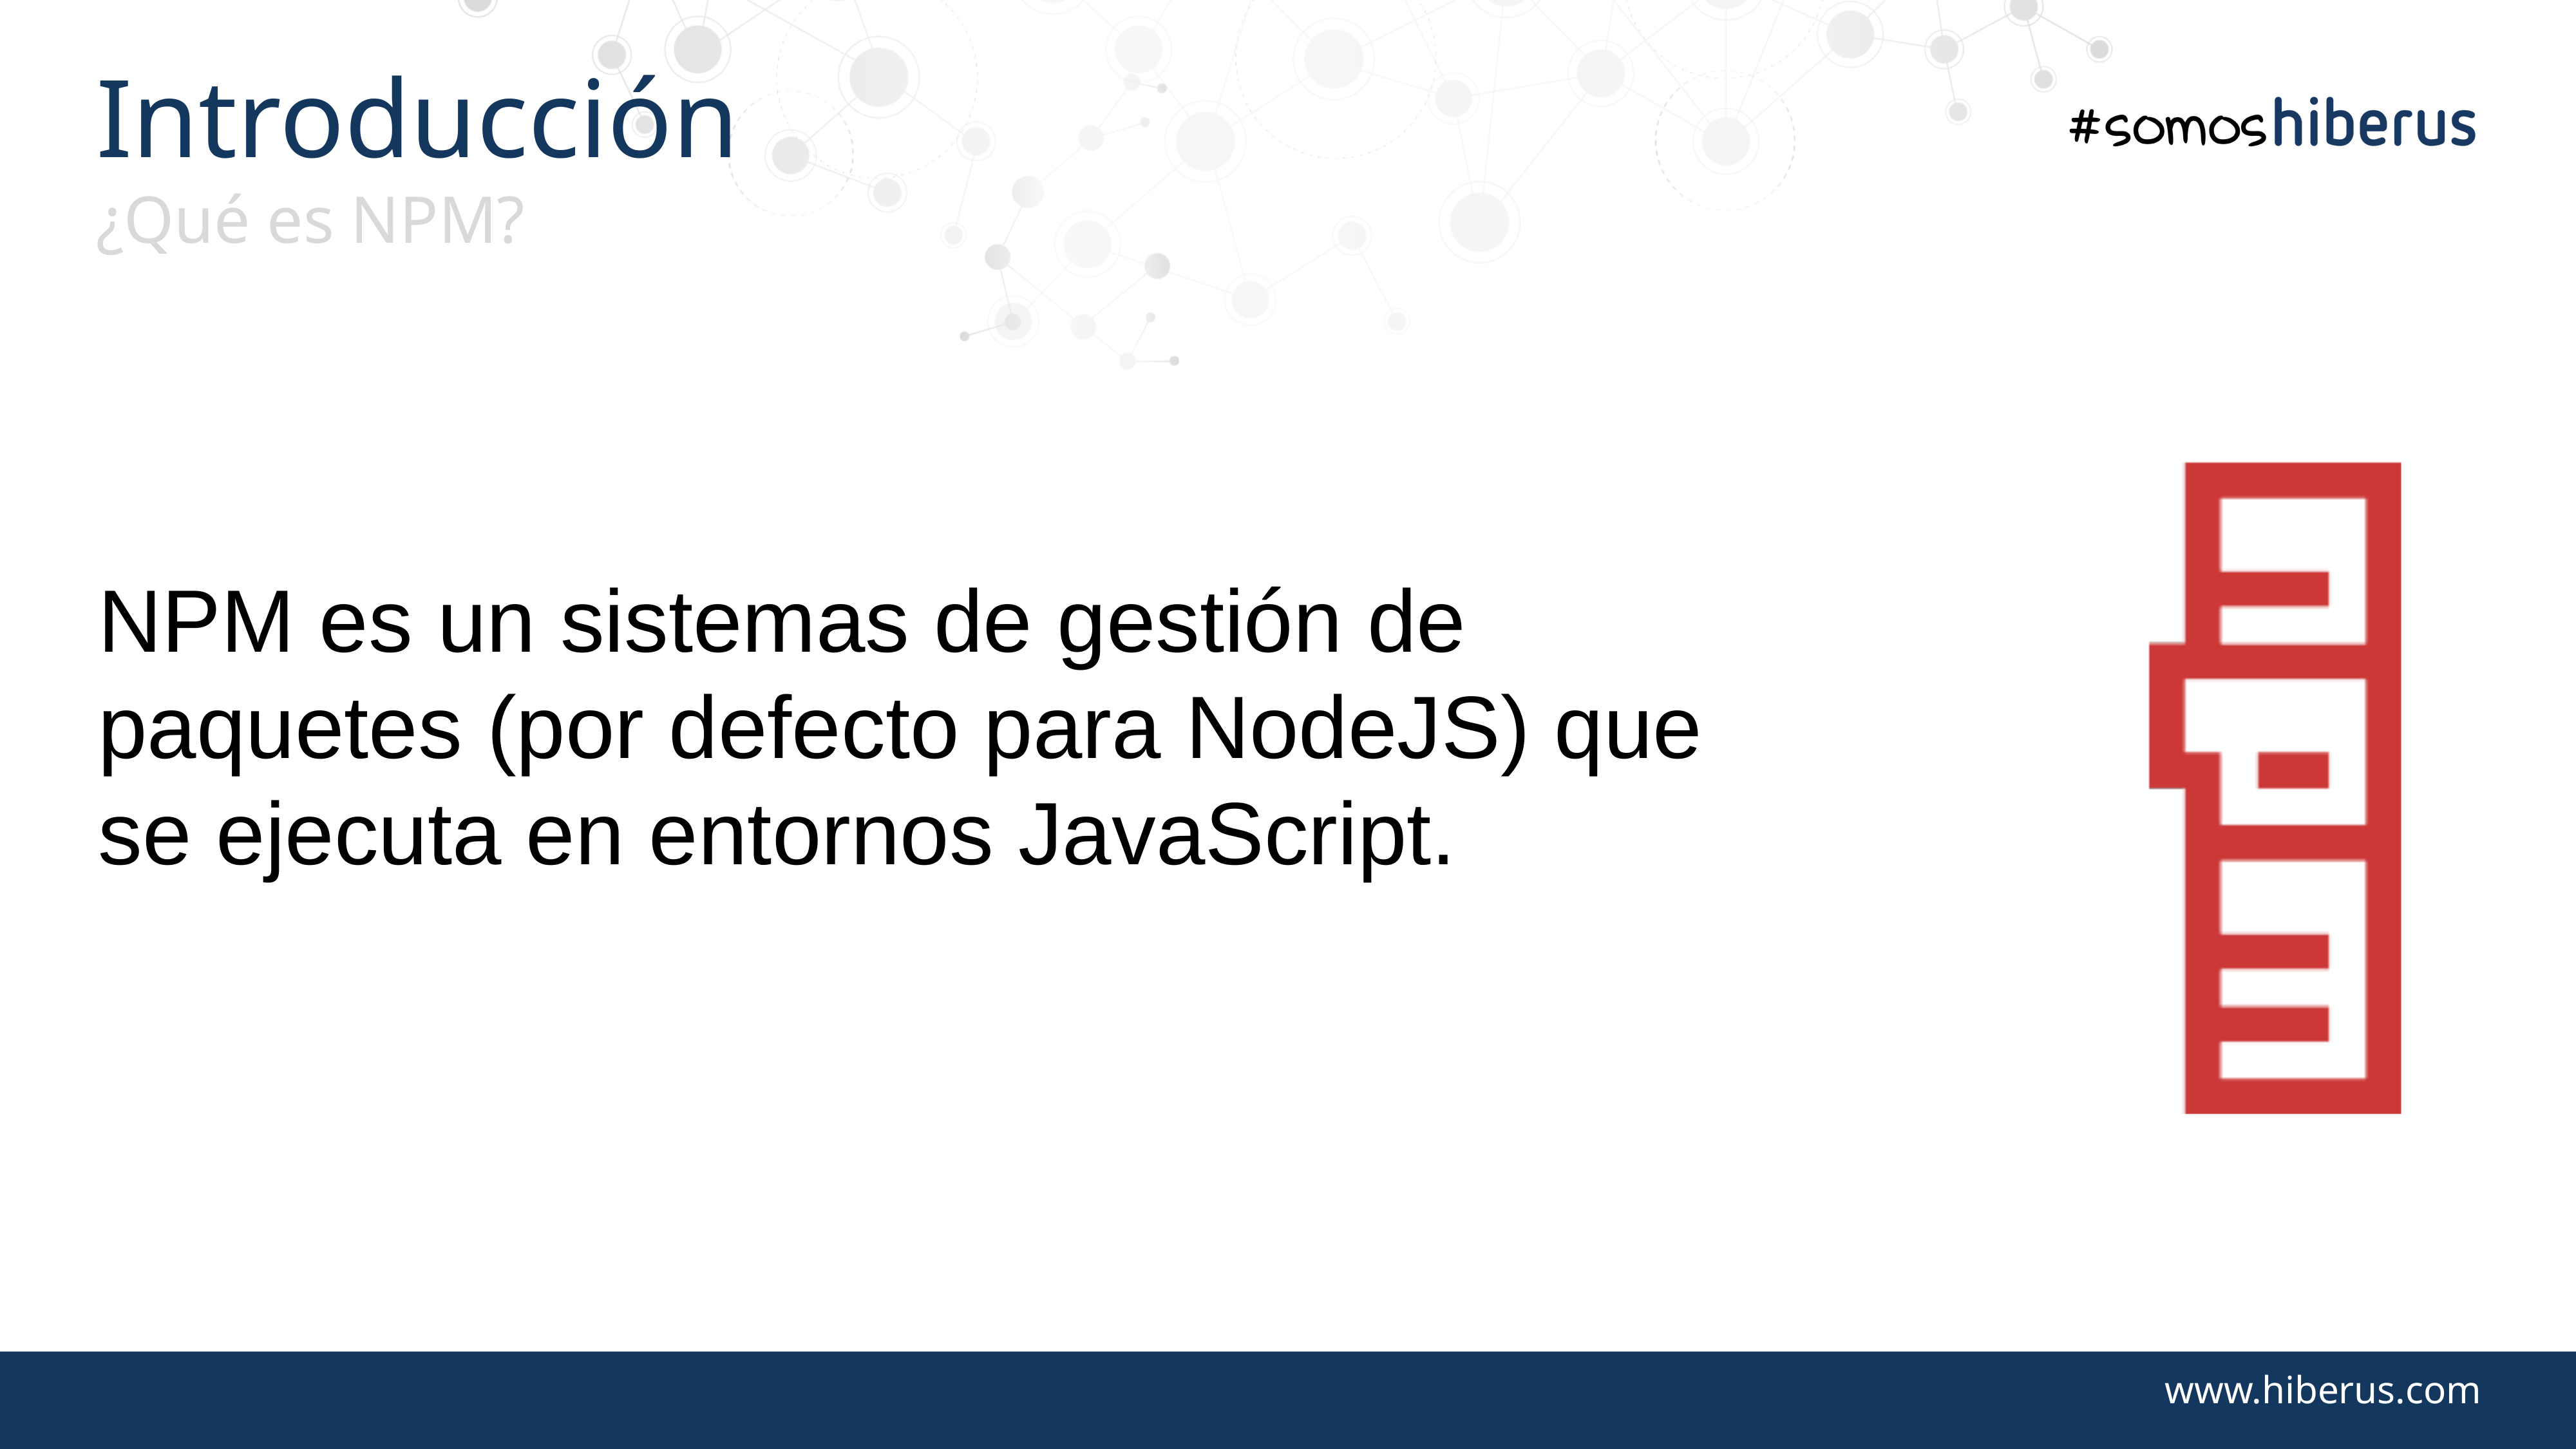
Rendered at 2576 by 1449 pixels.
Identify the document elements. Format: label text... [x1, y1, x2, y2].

list Introducción [88, 39, 2022, 189]
list ¿Qué es NPM? [88, 168, 1288, 266]
picture [2051, 82, 2491, 160]
picture [1949, 463, 2576, 1113]
text_box NPM es un sistemas de gestión de paquetes (por defecto para NodeJS) que se ejecuta en entornos JavaScript. [88, 558, 1793, 887]
